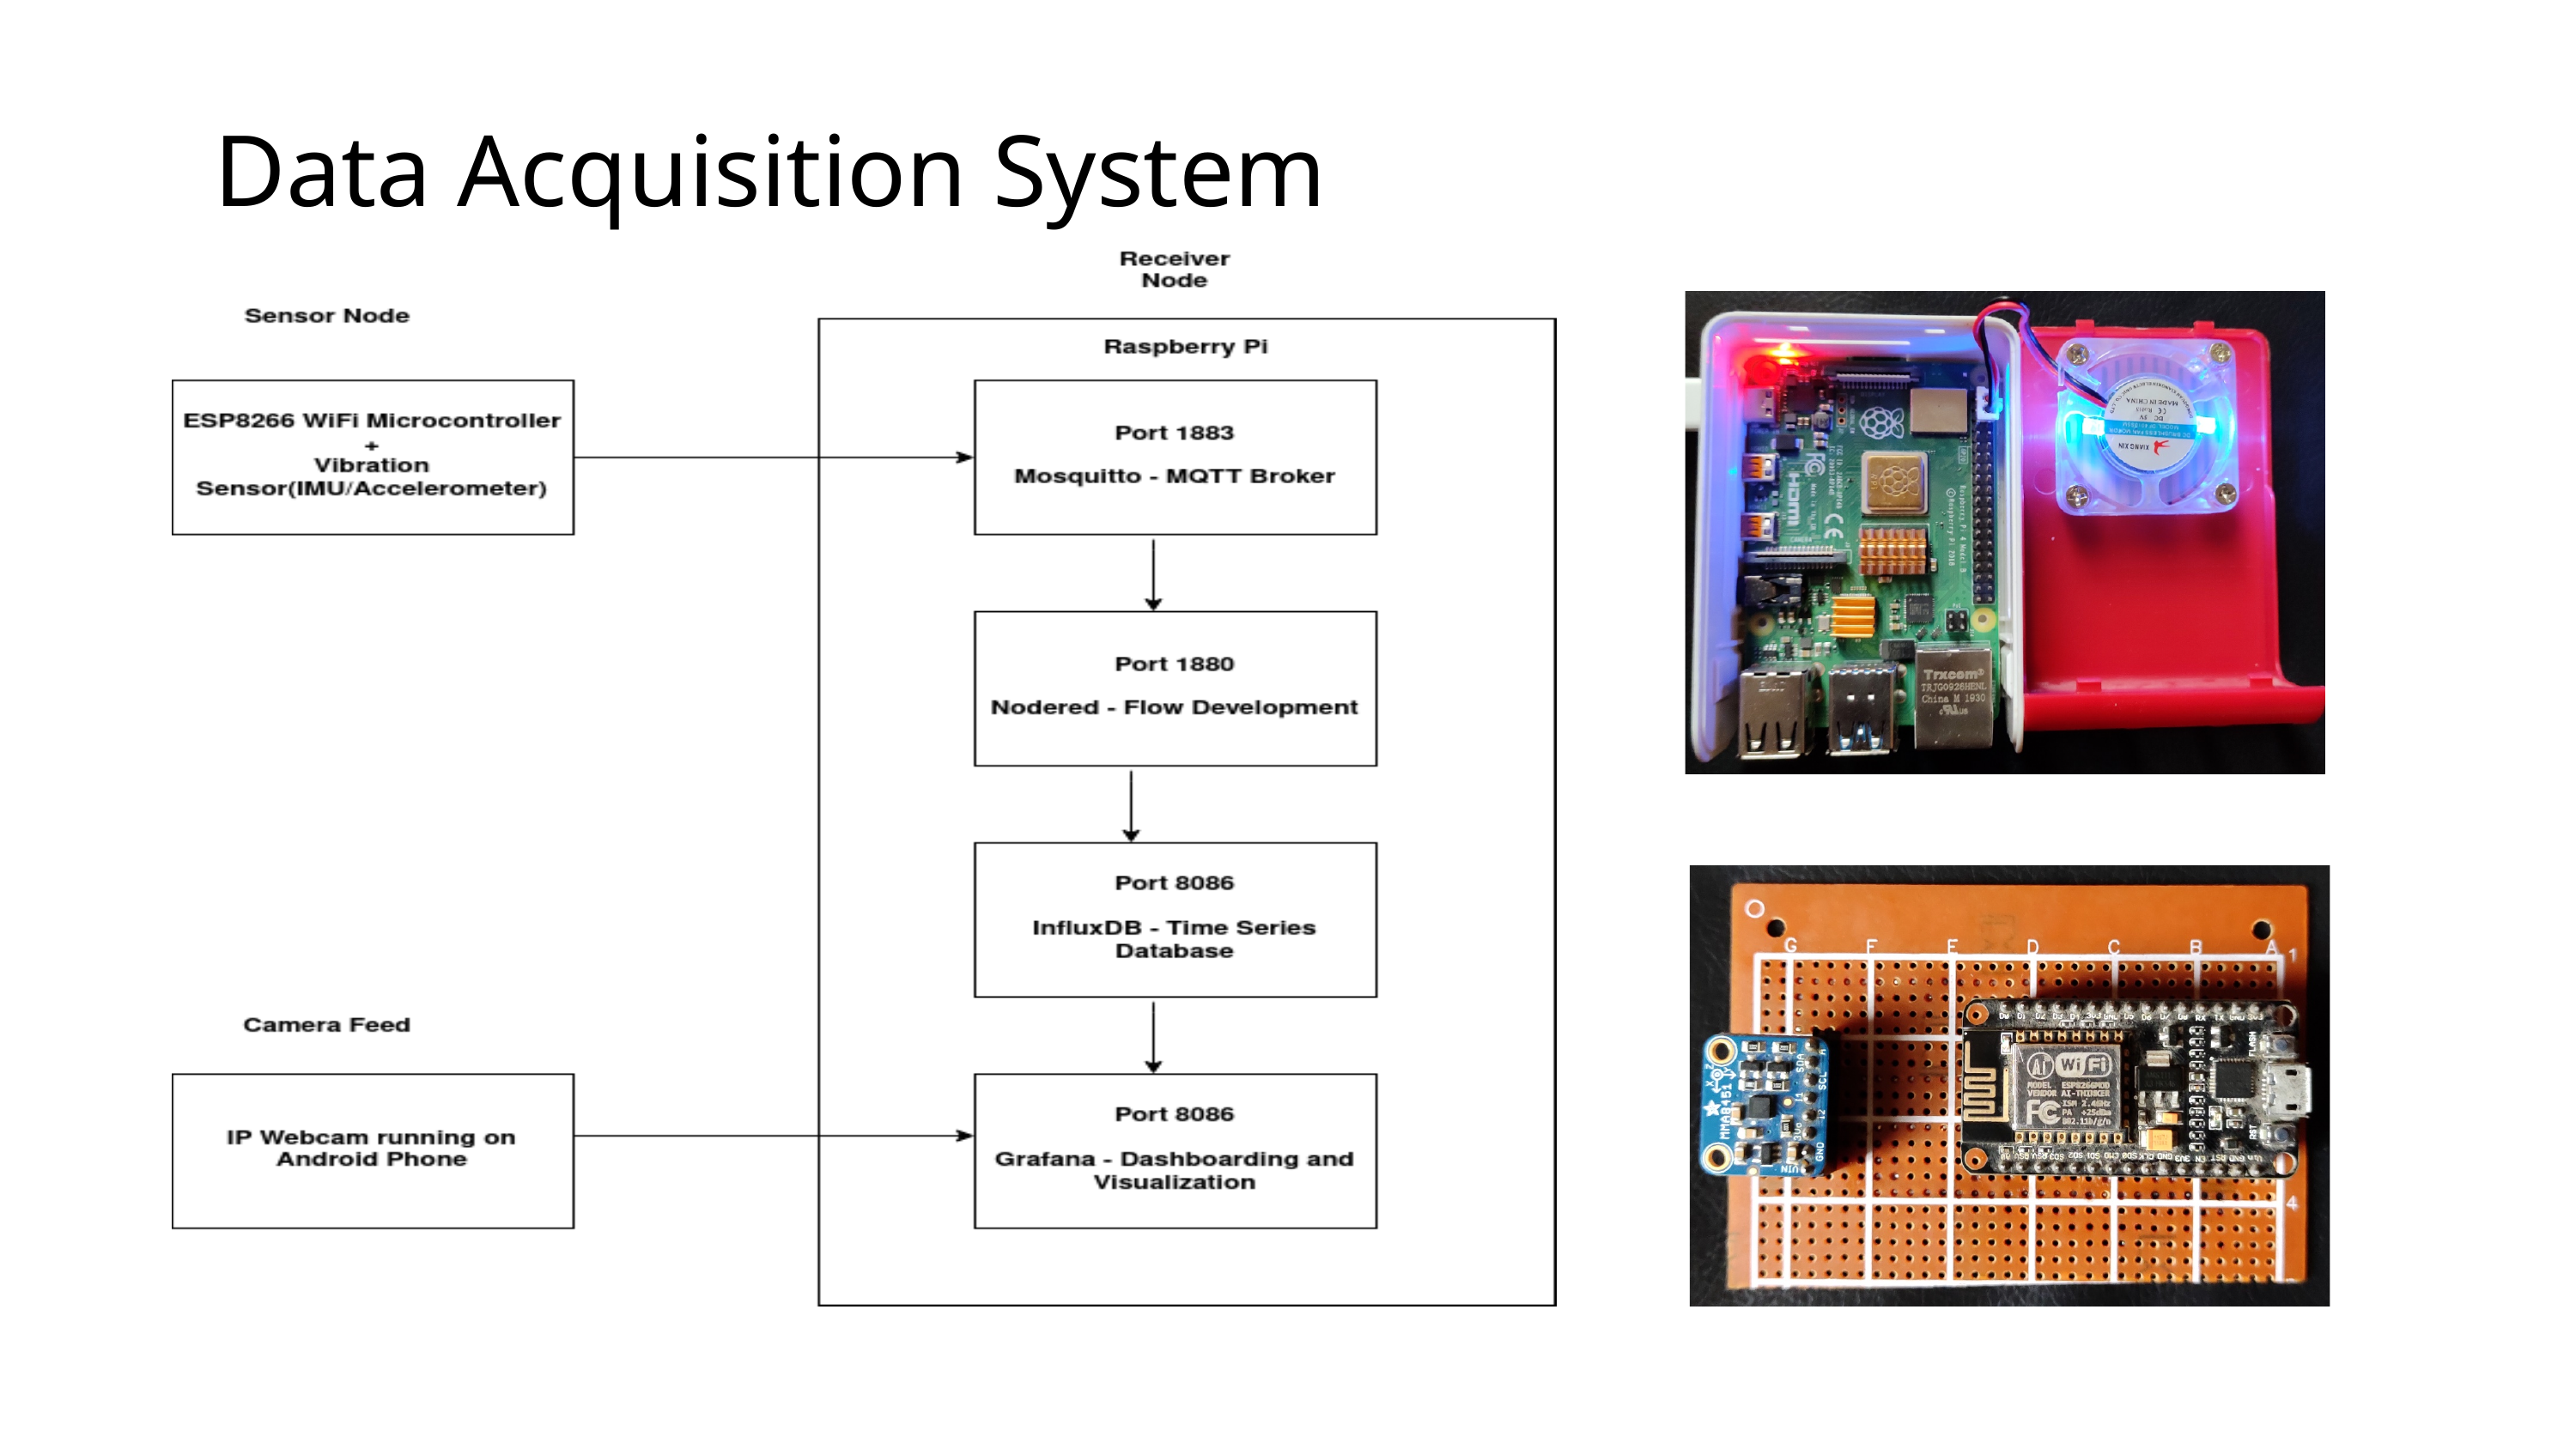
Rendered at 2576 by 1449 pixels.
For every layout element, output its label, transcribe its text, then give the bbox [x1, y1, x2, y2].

picture [171, 241, 1557, 1307]
text_box Data Acquisition System [214, 65, 1600, 227]
picture [1689, 865, 2330, 1307]
picture [1685, 212, 2325, 853]
